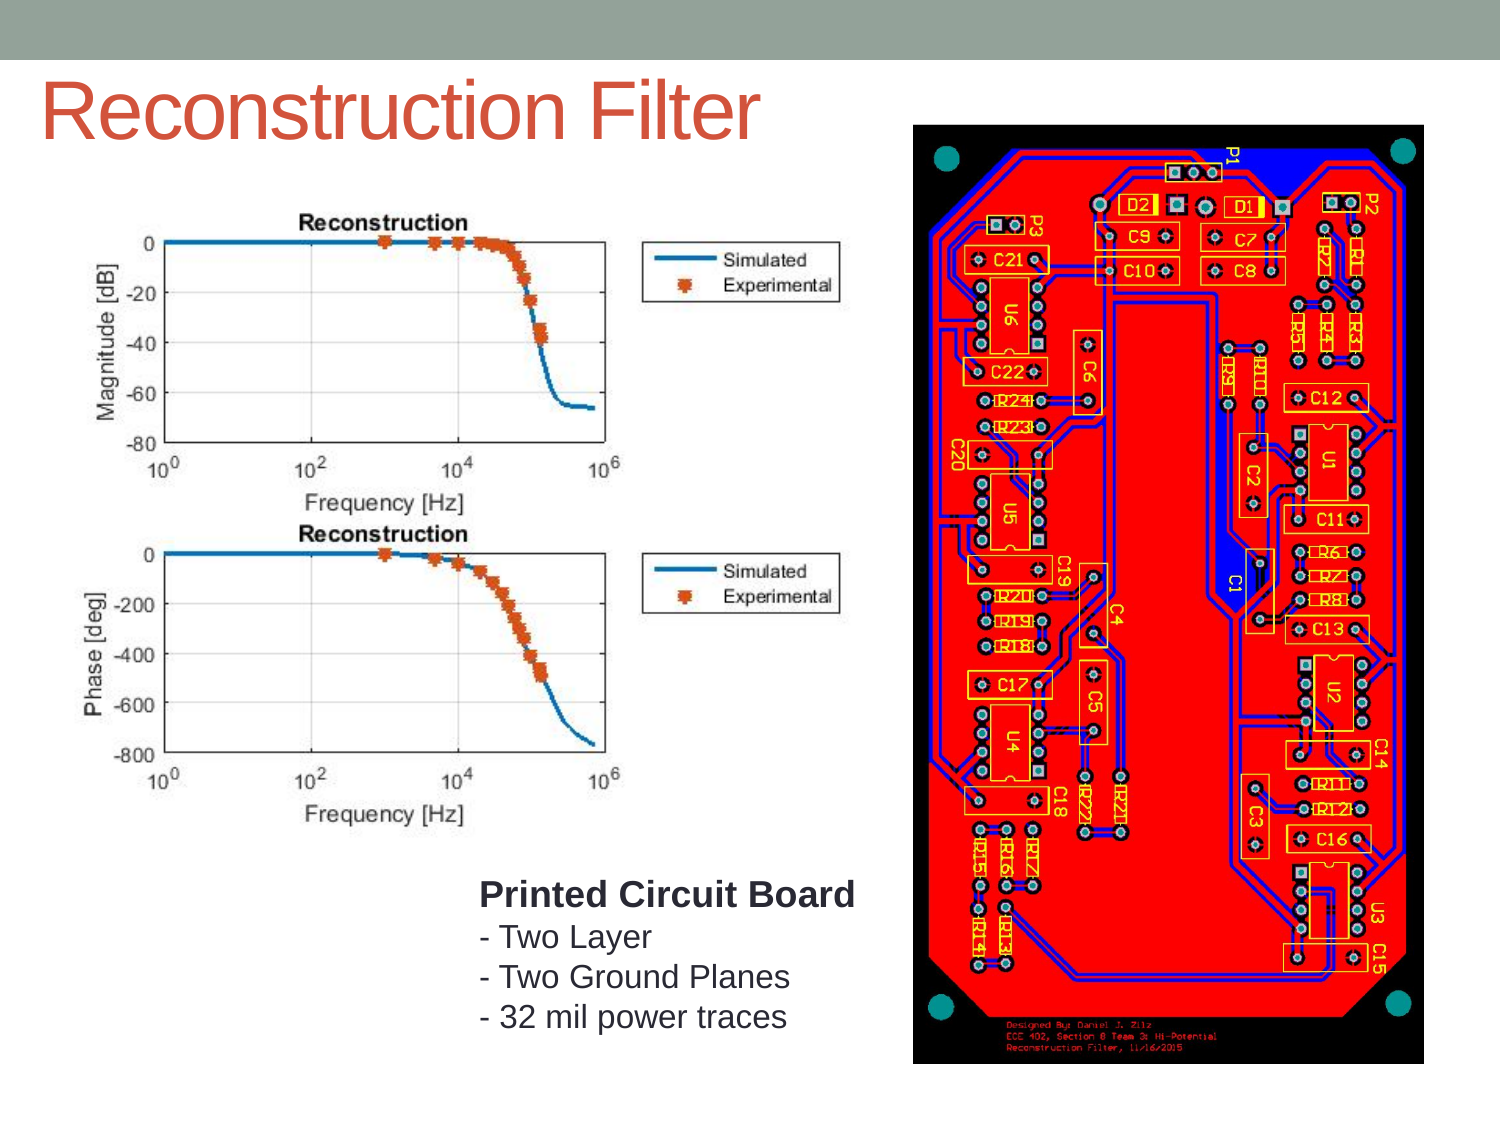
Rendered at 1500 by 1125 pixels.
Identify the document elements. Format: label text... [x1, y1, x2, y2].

text_box Printed Circuit Board - Two Layer - Two Ground Planes - 32 mil power traces [464, 862, 872, 1043]
picture [49, 126, 1500, 1063]
title Reconstruction Filter [24, 24, 1375, 188]
